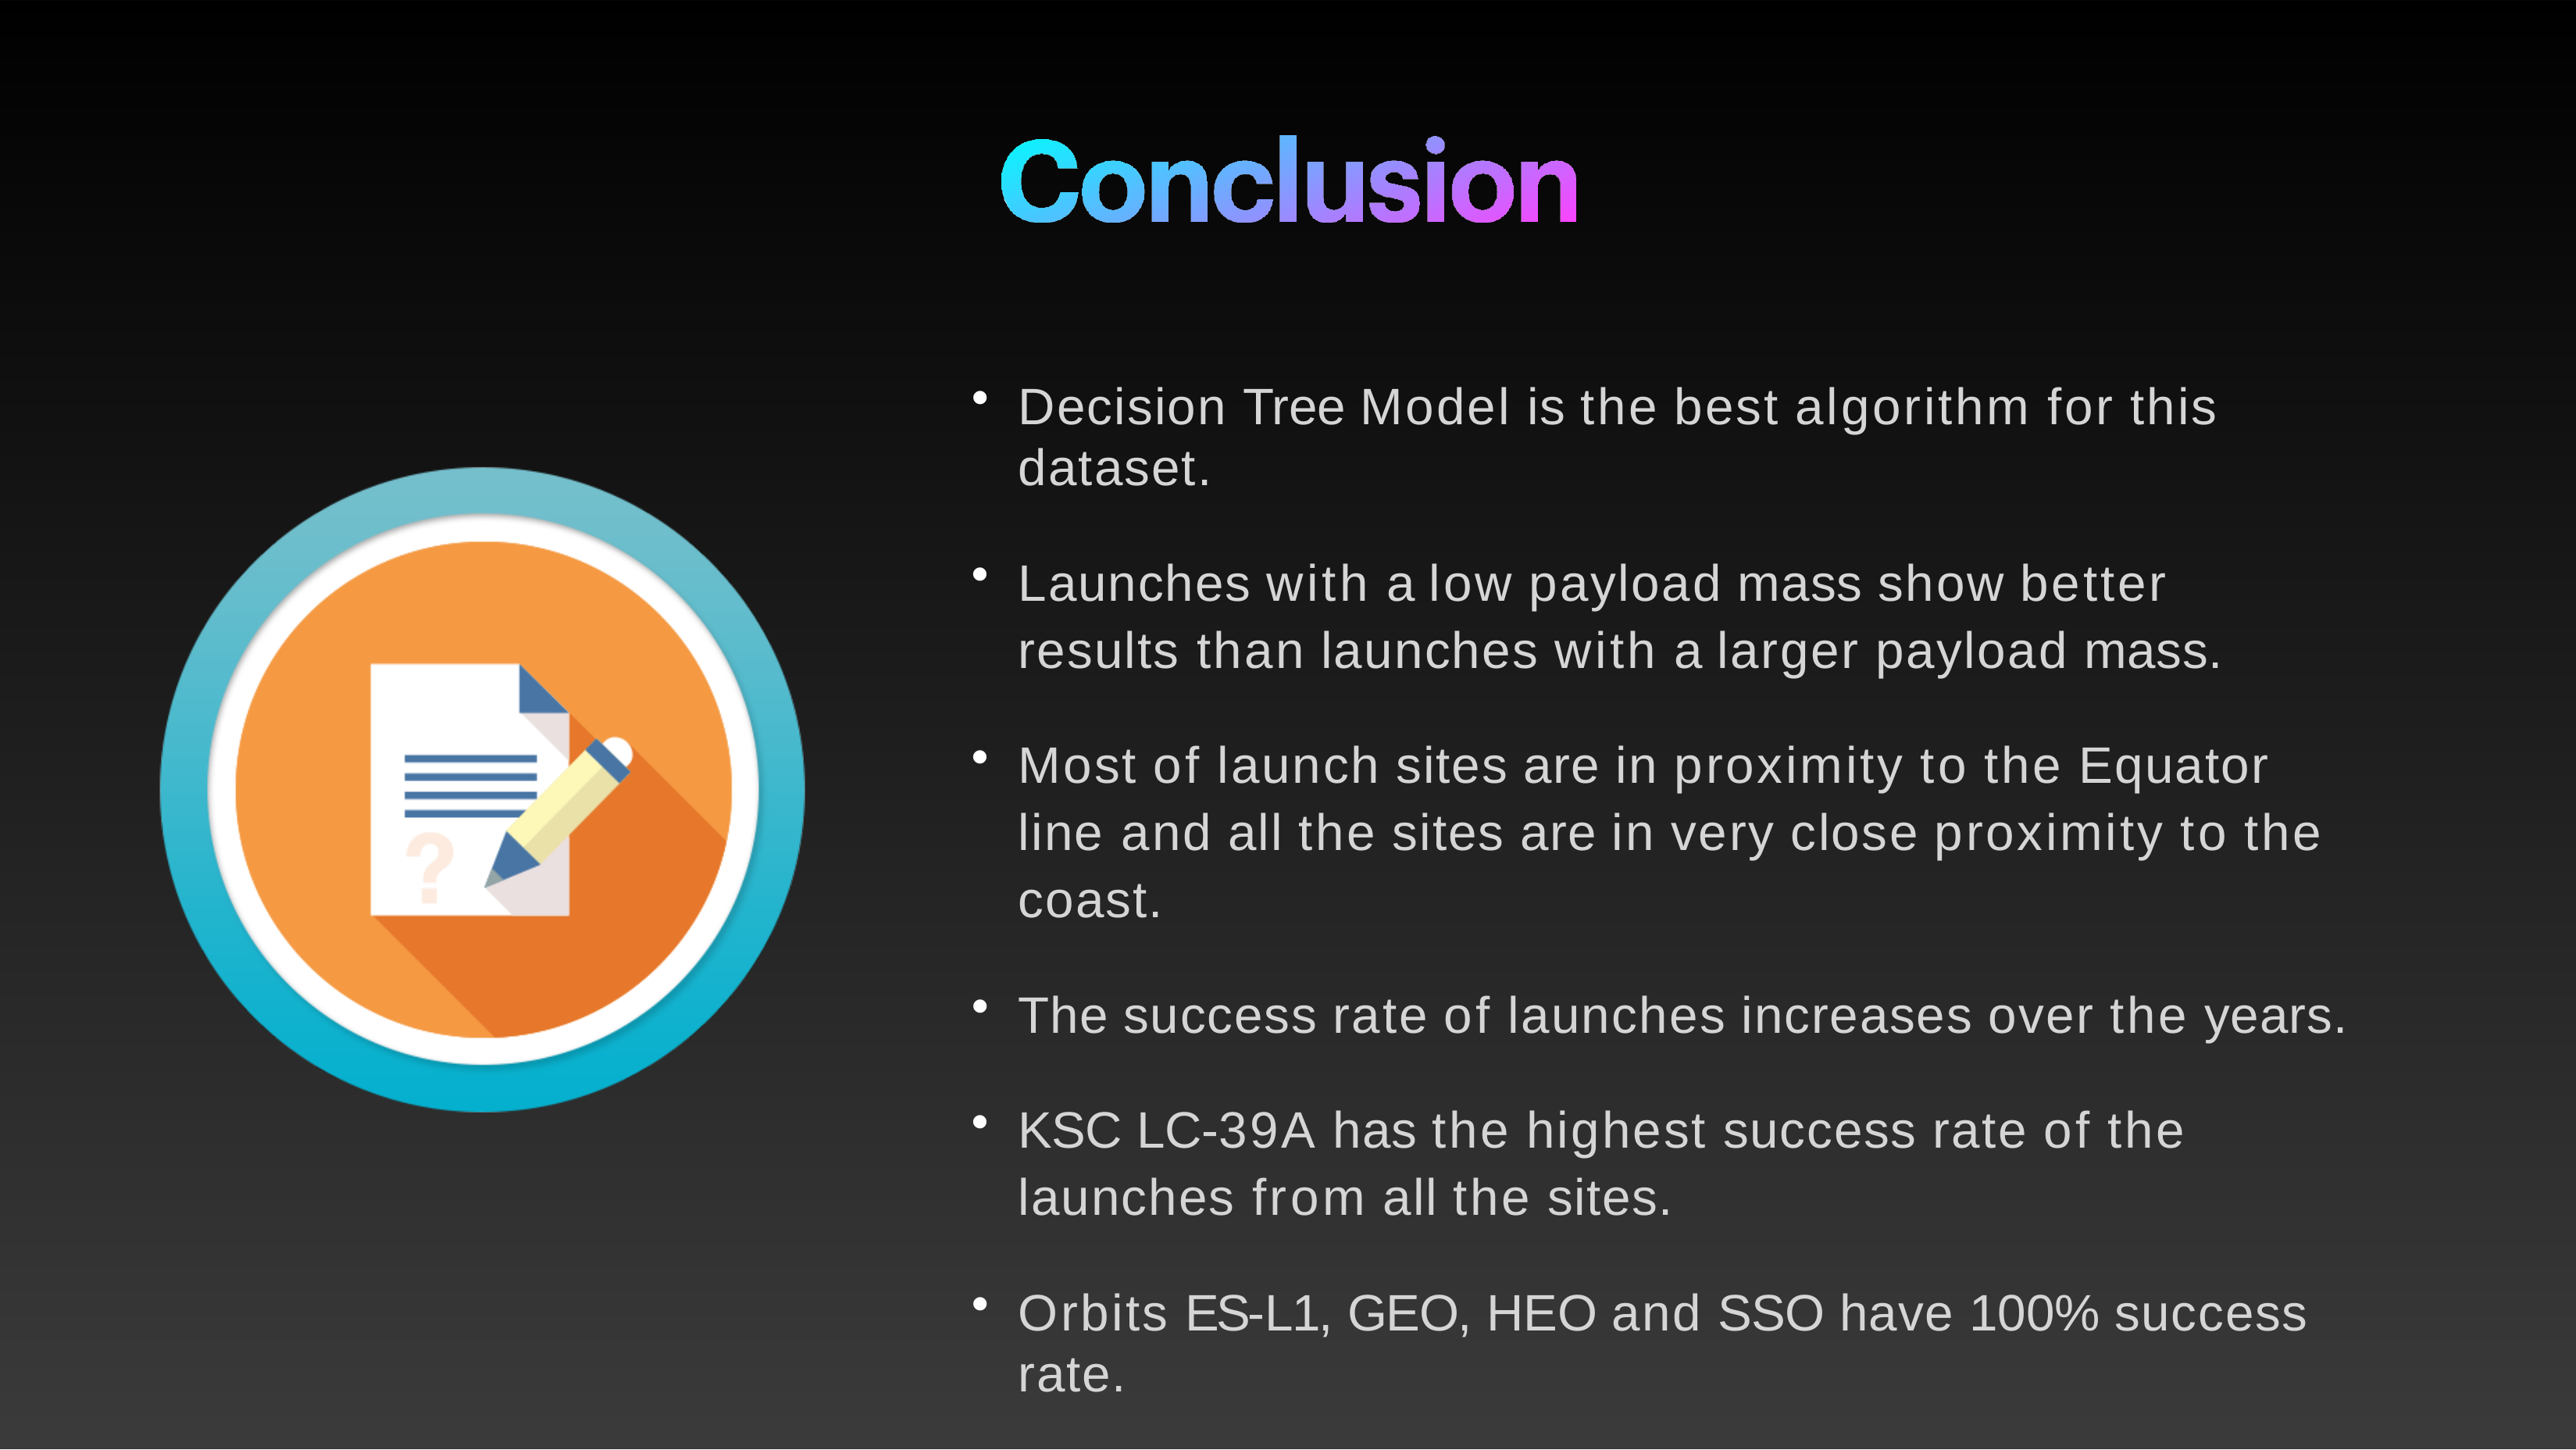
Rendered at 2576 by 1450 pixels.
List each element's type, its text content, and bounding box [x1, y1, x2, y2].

picture [0, 0, 2576, 1449]
text_box Decision Tree Model is the best algorithm for this dataset. Launches with a low payload mass show better results than launches with a larger payload mass. Most of launch sites are in proximity to the Equator line and all the sites are in very close proximity to the coast. The success rate of launches increases over the years. KSC LC-39A has the highest success rate of the launches from all the sites. Orbits ES-L1, GEO, HEO and SSO have 100% success rate. [969, 371, 2425, 1402]
